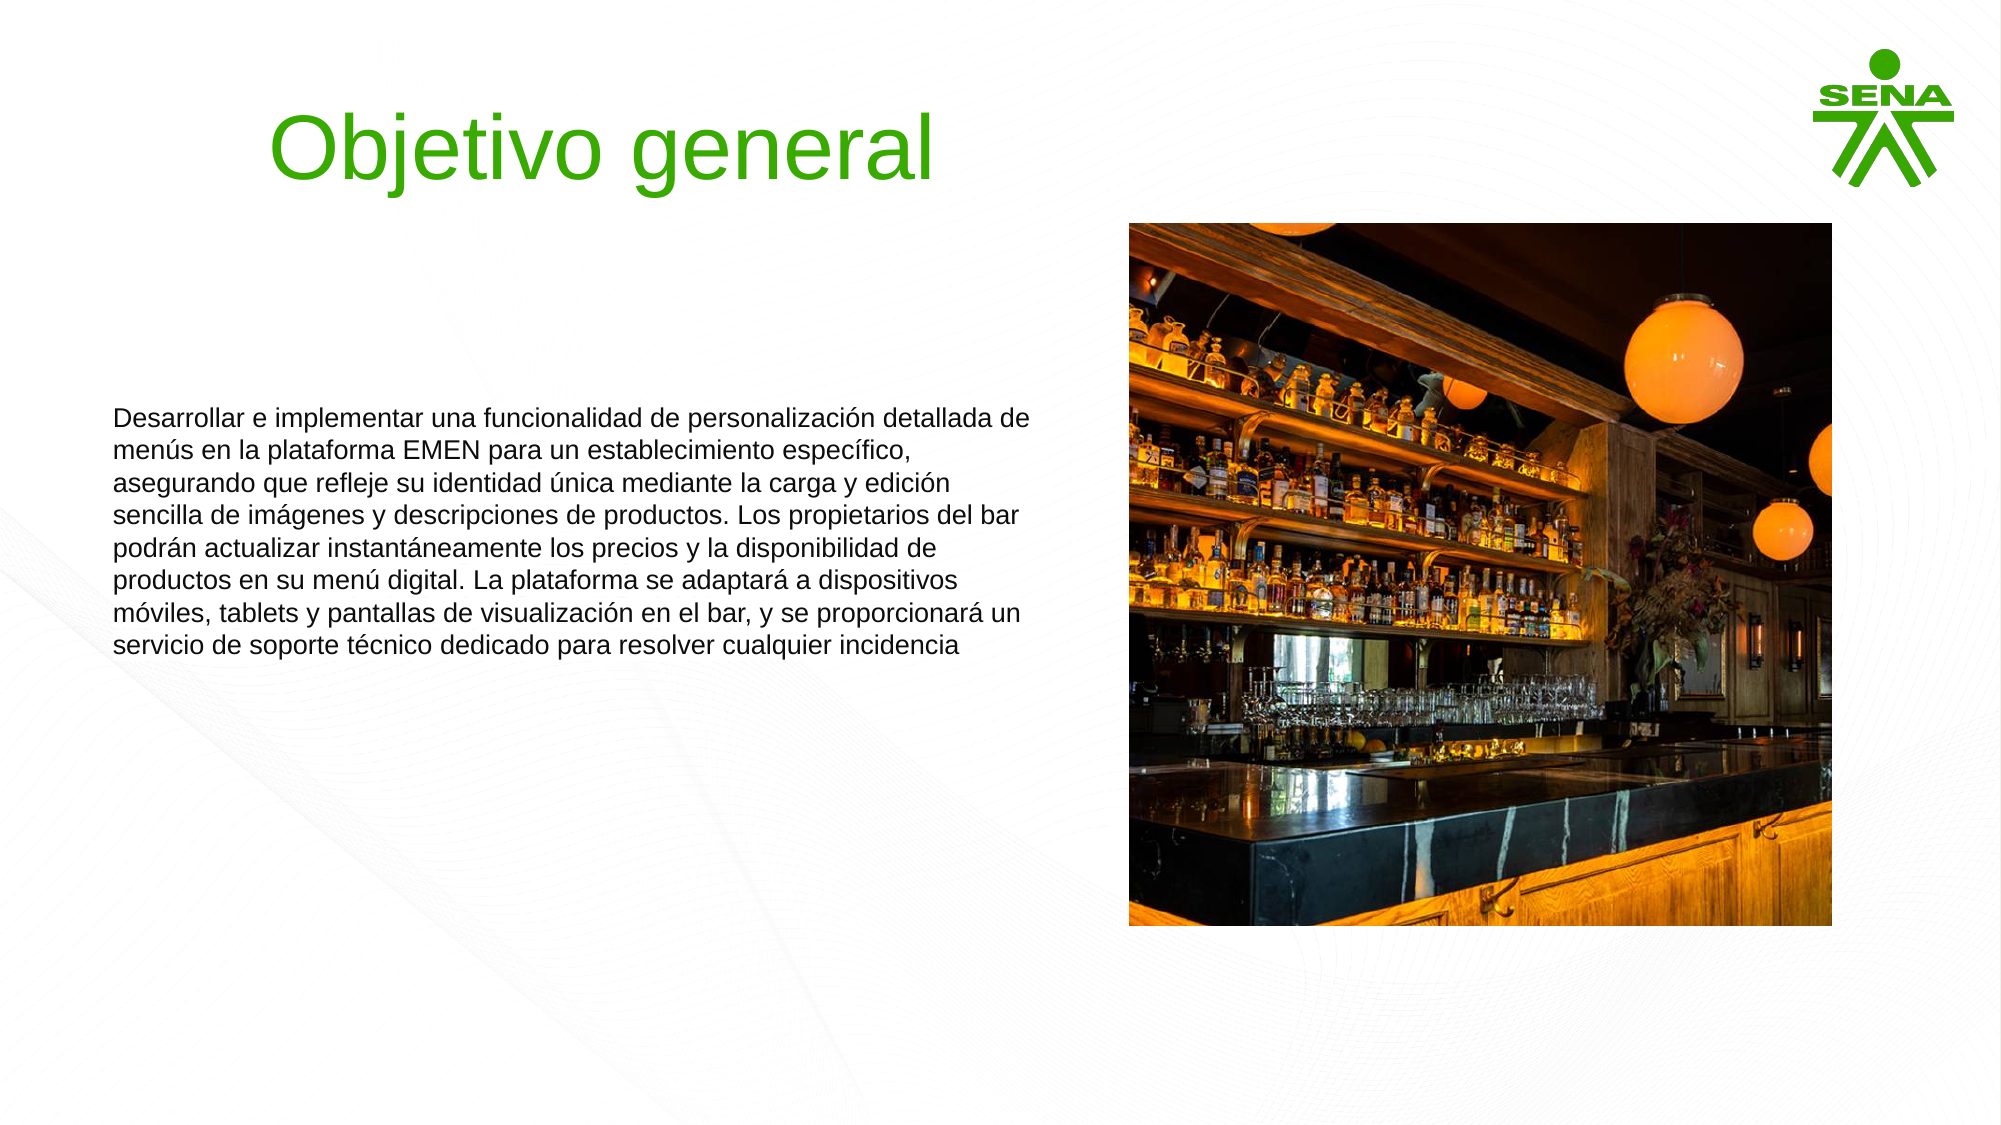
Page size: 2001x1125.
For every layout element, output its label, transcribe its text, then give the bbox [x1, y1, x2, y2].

text_box Desarrollar e implementar una funcionalidad de personalización detallada de menús en la plataforma EMEN para un establecimiento específico, asegurando que refleje su identidad única mediante la carga y edición sencilla de imágenes y descripciones de productos. Los propietarios del bar podrán actualizar instantáneamente los precios y la disponibilidad de productos en su menú digital. La plataforma se adaptará a dispositivos móviles, tablets y pantallas de visualización en el bar, y se proporcionará un servicio de soporte técnico dedicado para resolver cualquier incidencia [97, 385, 1055, 785]
picture [0, 0, 2001, 1125]
text_box Objetivo general [137, 93, 1094, 205]
